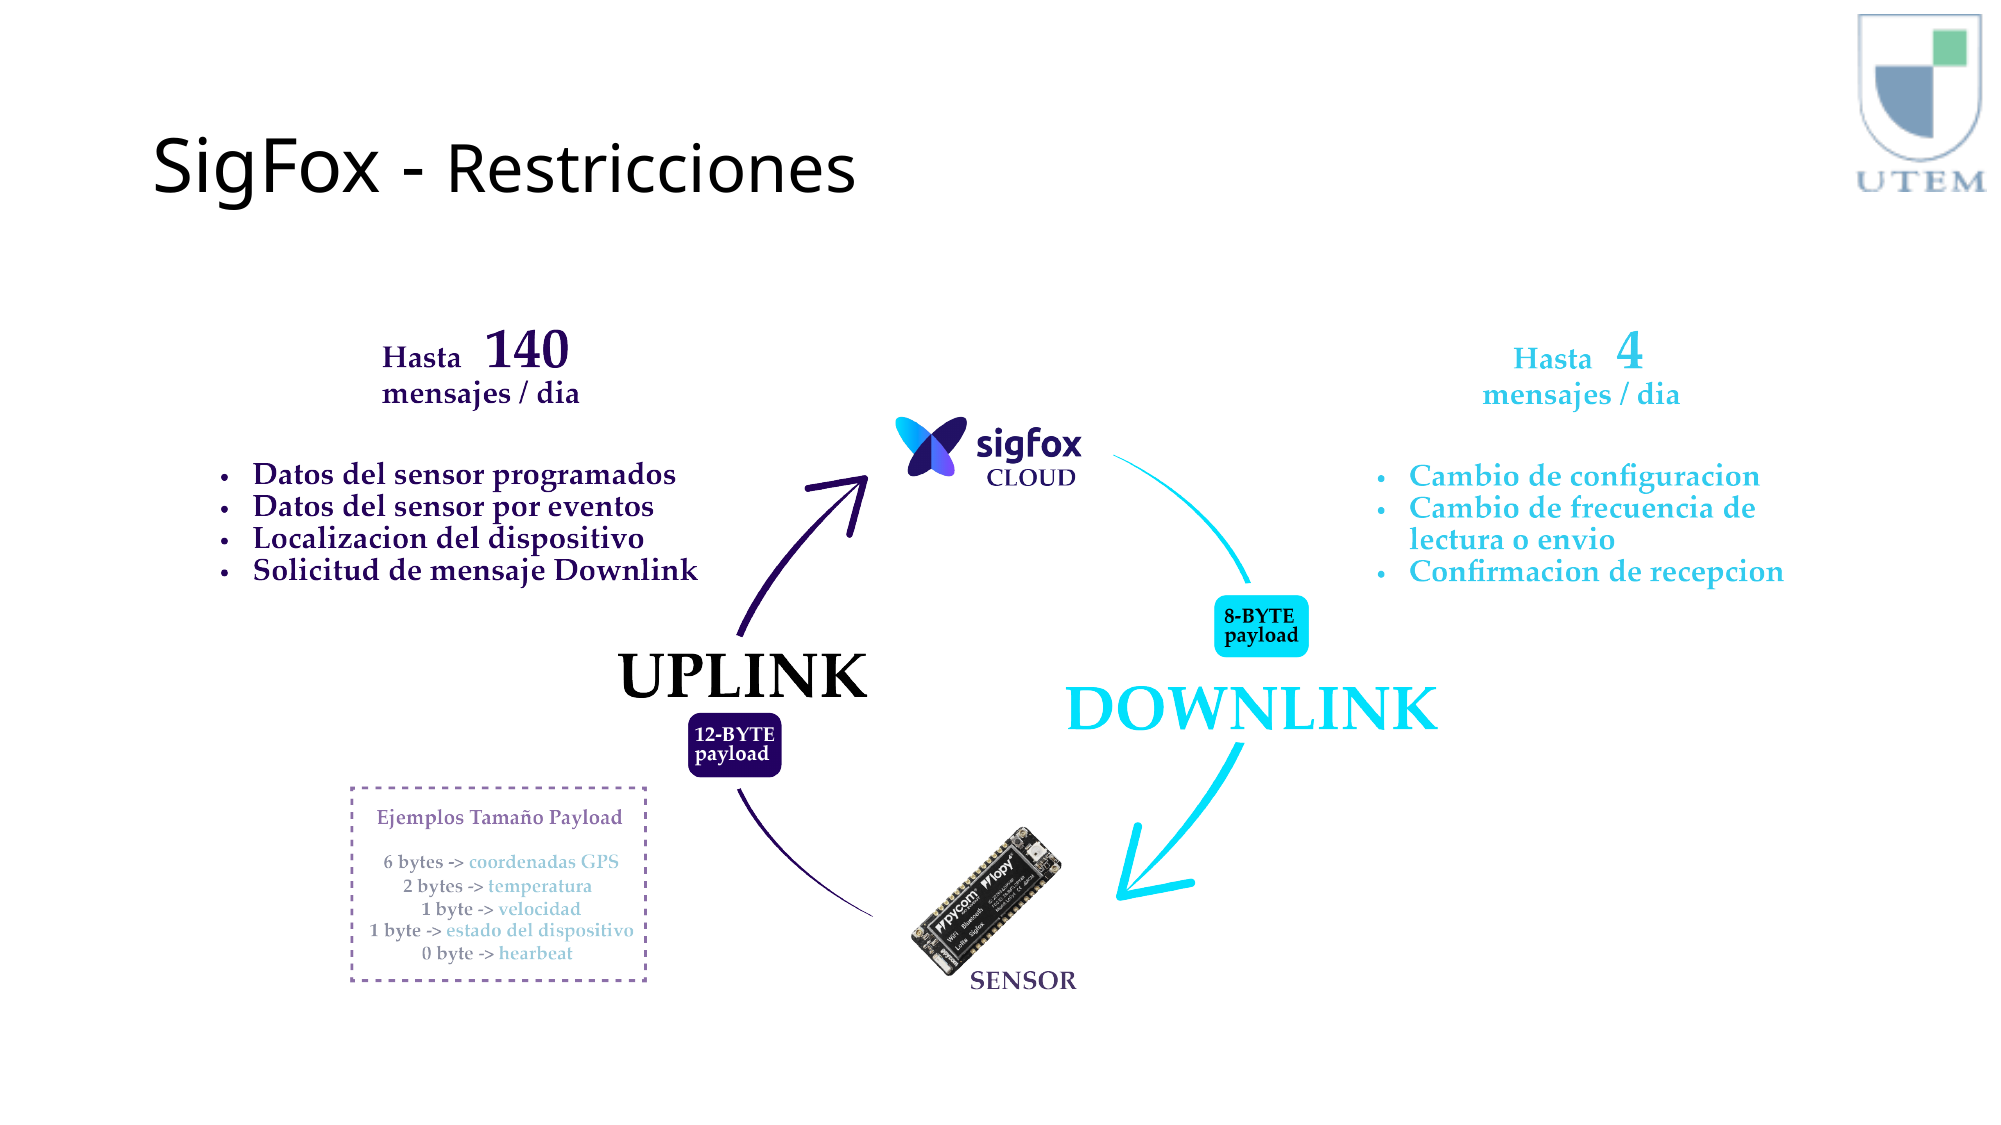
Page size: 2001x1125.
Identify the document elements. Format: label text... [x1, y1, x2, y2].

title SigFox - Restricciones [137, 59, 1863, 278]
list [194, 299, 1806, 1014]
picture [1854, 14, 1987, 192]
